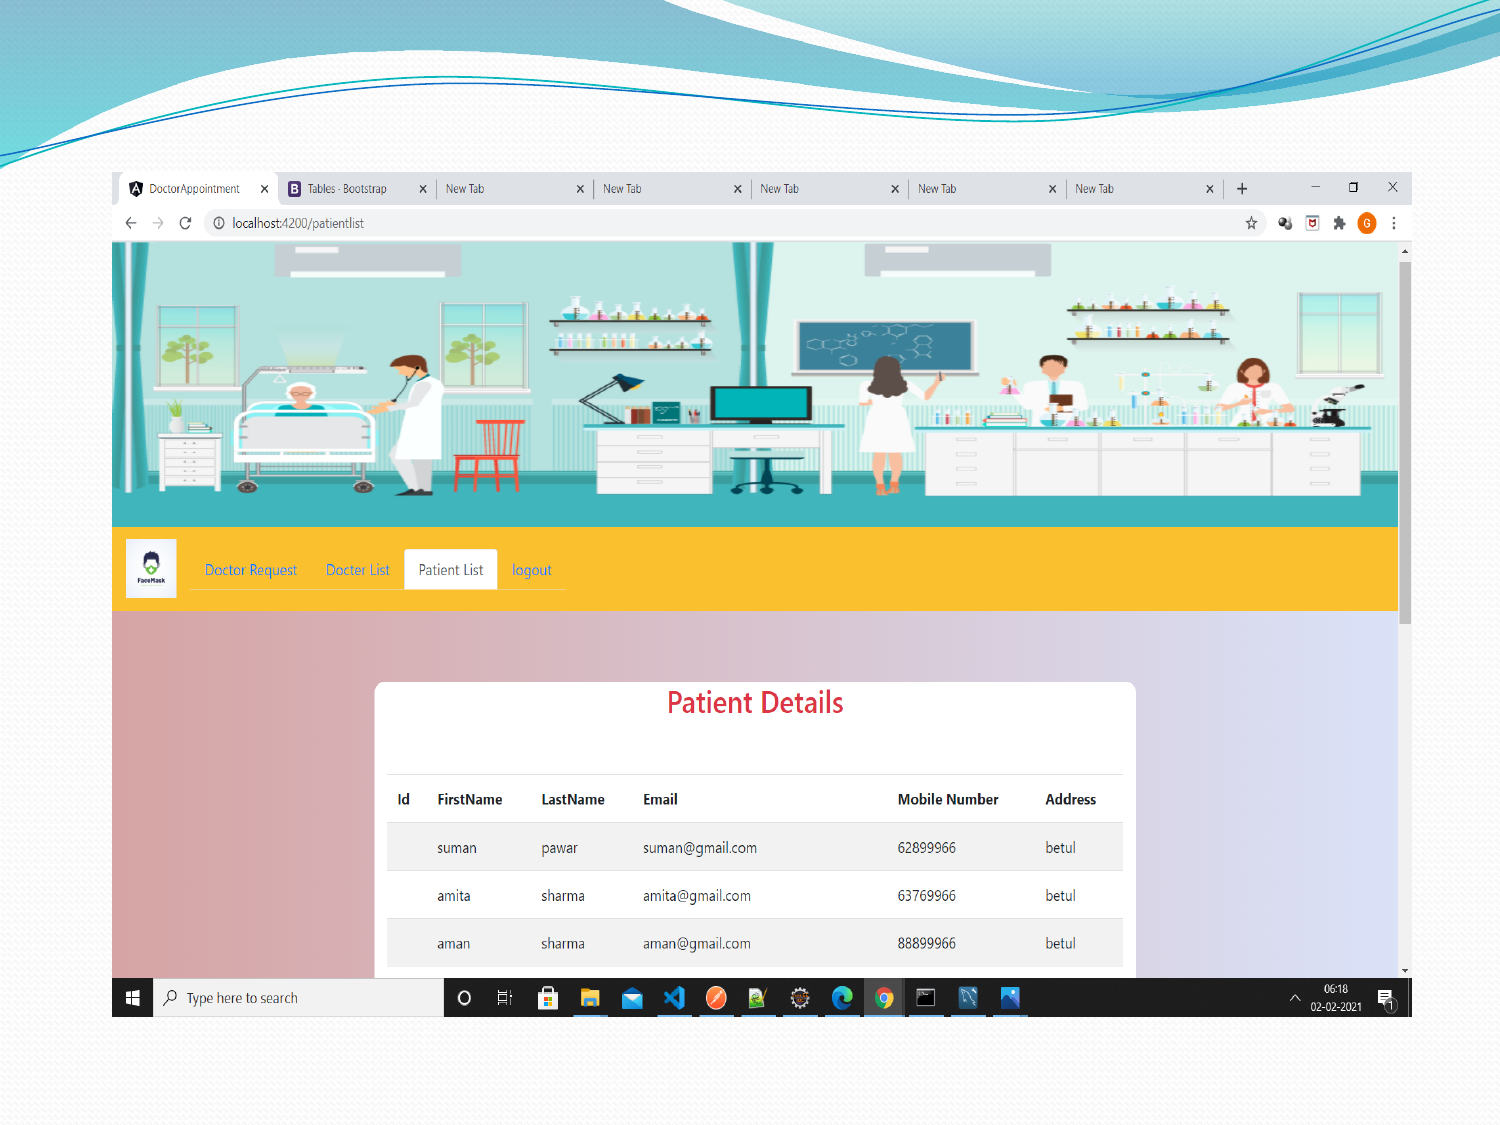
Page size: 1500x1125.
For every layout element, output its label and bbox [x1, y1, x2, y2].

picture [111, 172, 1412, 1017]
